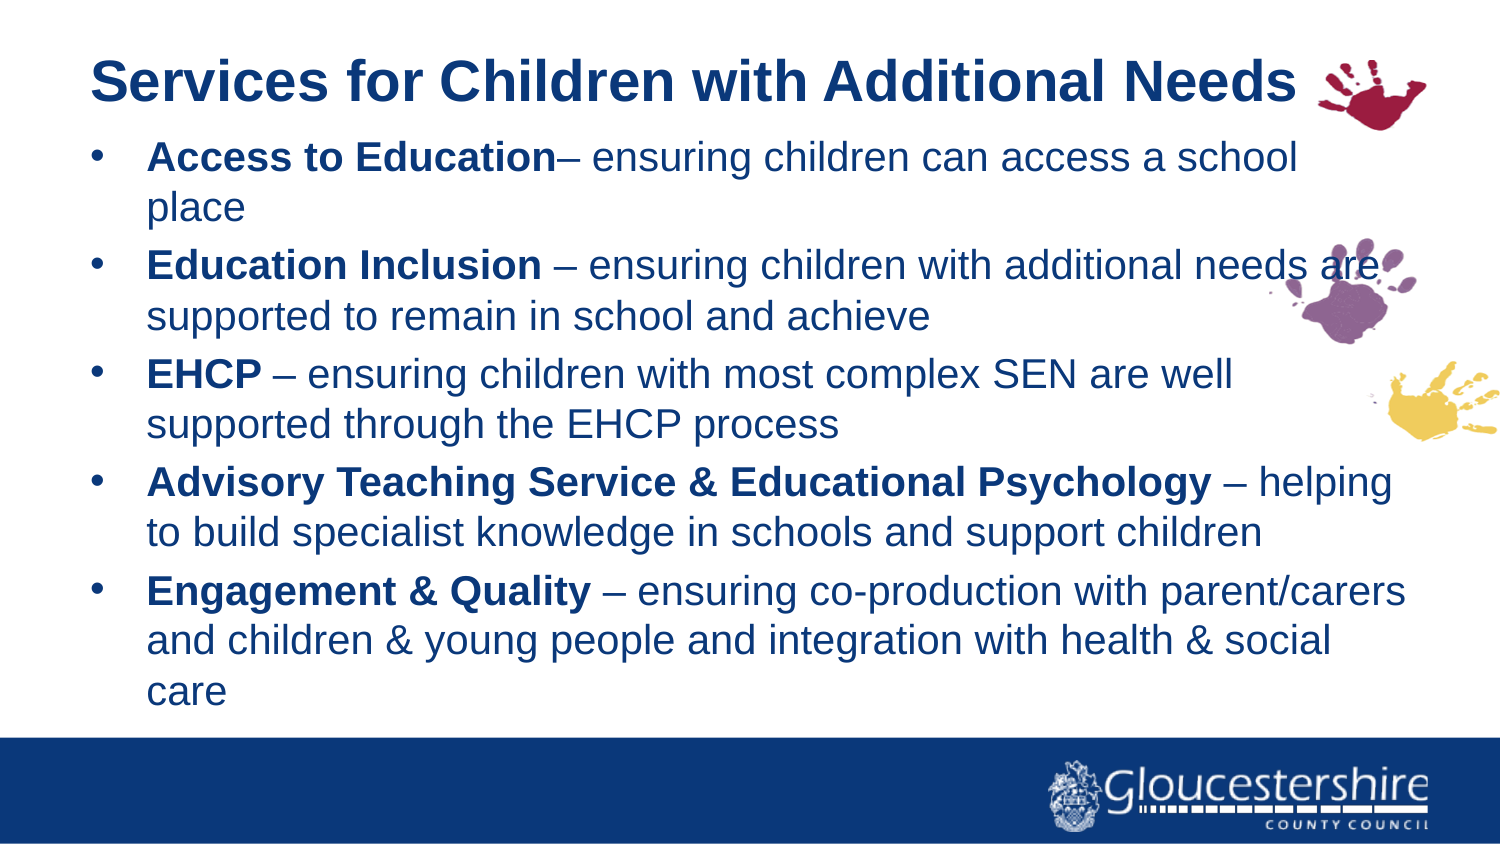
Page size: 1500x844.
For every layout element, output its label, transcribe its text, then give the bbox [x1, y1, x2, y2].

title Services for Children with Additional Needs [75, 33, 1425, 122]
list Access to Education– ensuring children can access a school place Education Inclusion – ensuring children with additional needs are supported to remain in school and achieve EHCP – ensuring children with most complex SEN are well supported through the EHCP process Advisory Teaching Service & Educational Psychology – helping to build specialist knowledge in schools and support children Engagement & Quality – ensuring co-production with parent/carers and children & young people and integration with health & social care [75, 122, 1425, 702]
picture [1268, 59, 1500, 442]
